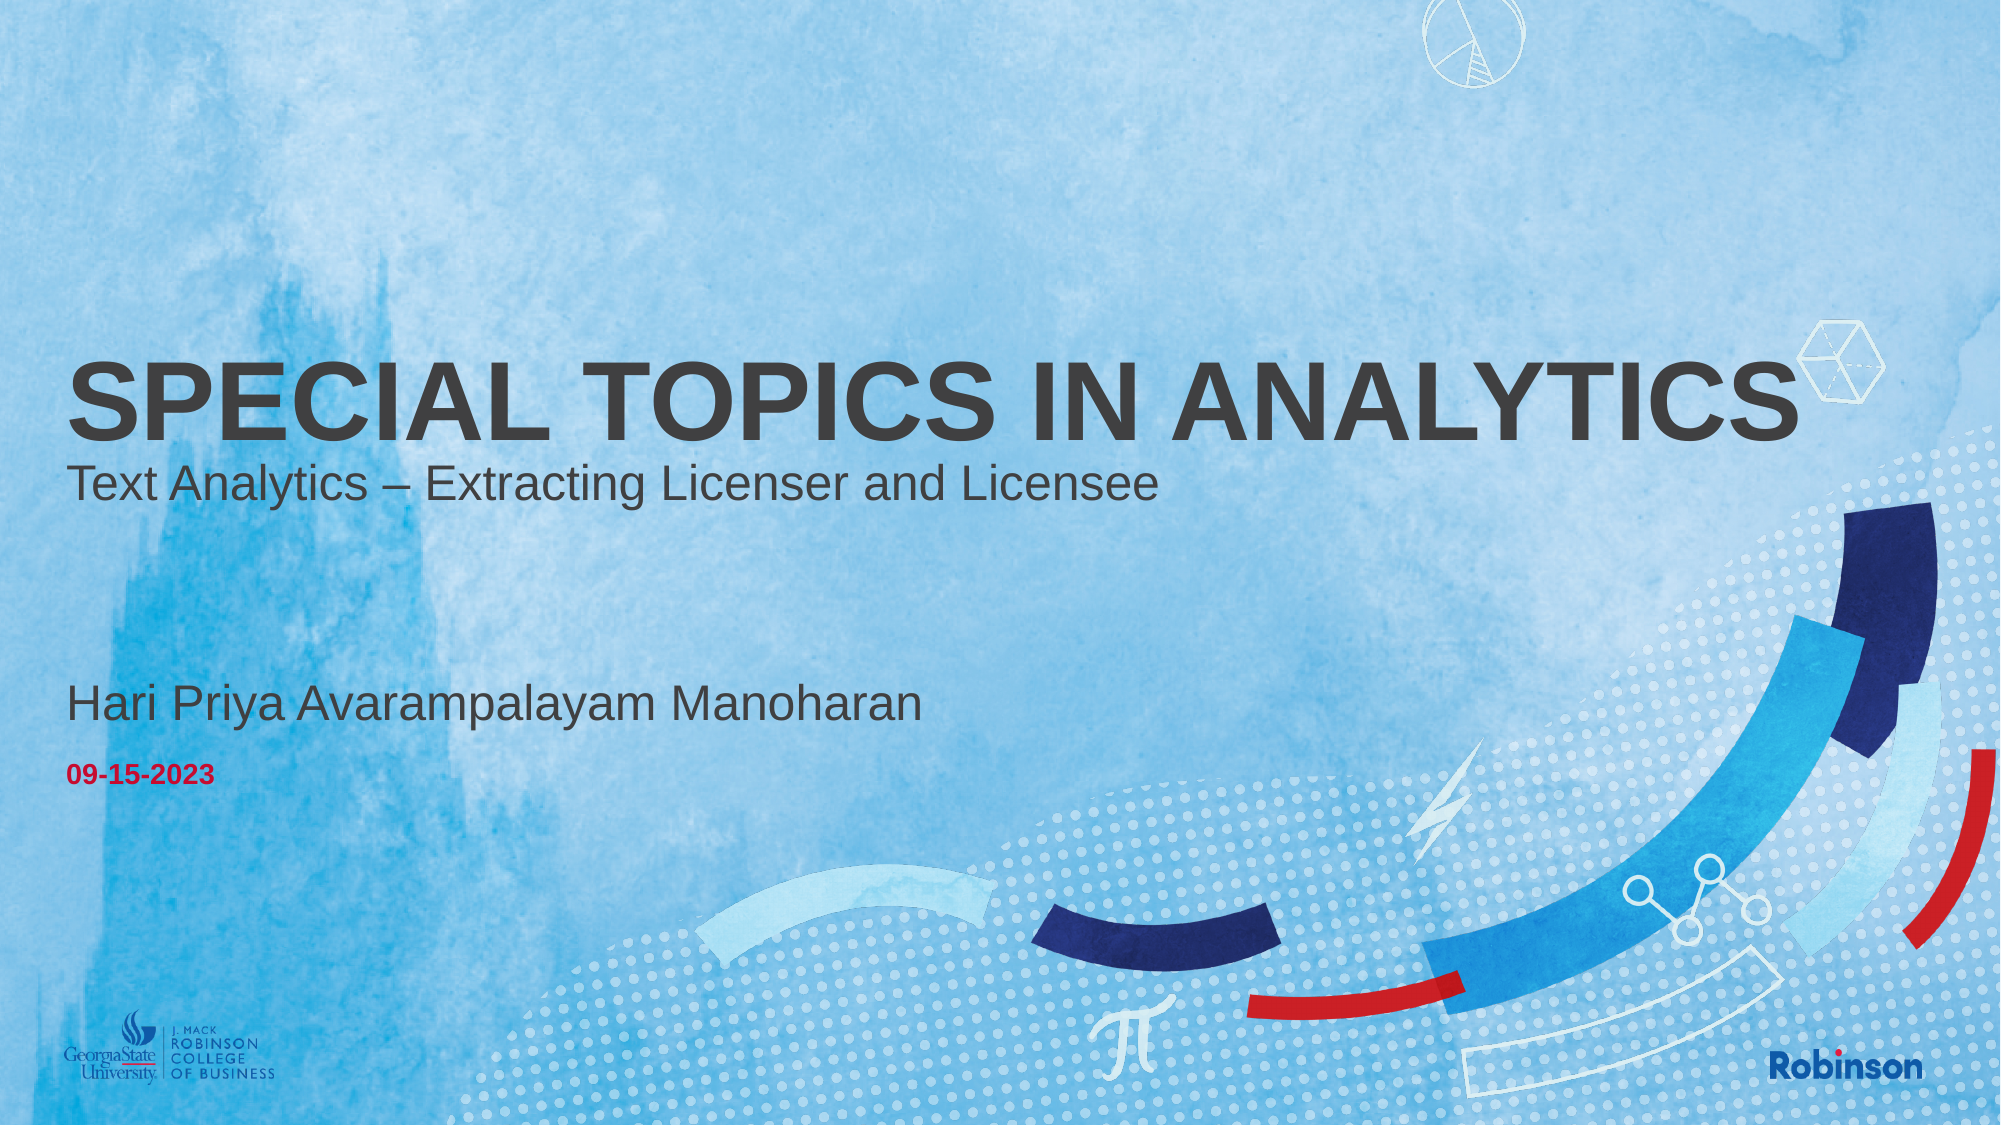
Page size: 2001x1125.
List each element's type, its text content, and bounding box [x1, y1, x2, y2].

title SPECIAL TOPICS IN ANALYTICS Text Analytics – Extracting Licenser and Licensee [66, 120, 1955, 645]
subtitle Hari Priya Avarampalayam Manoharan [66, 670, 1567, 971]
list 09-15-2023 [66, 749, 1076, 801]
picture [0, 0, 2001, 1125]
